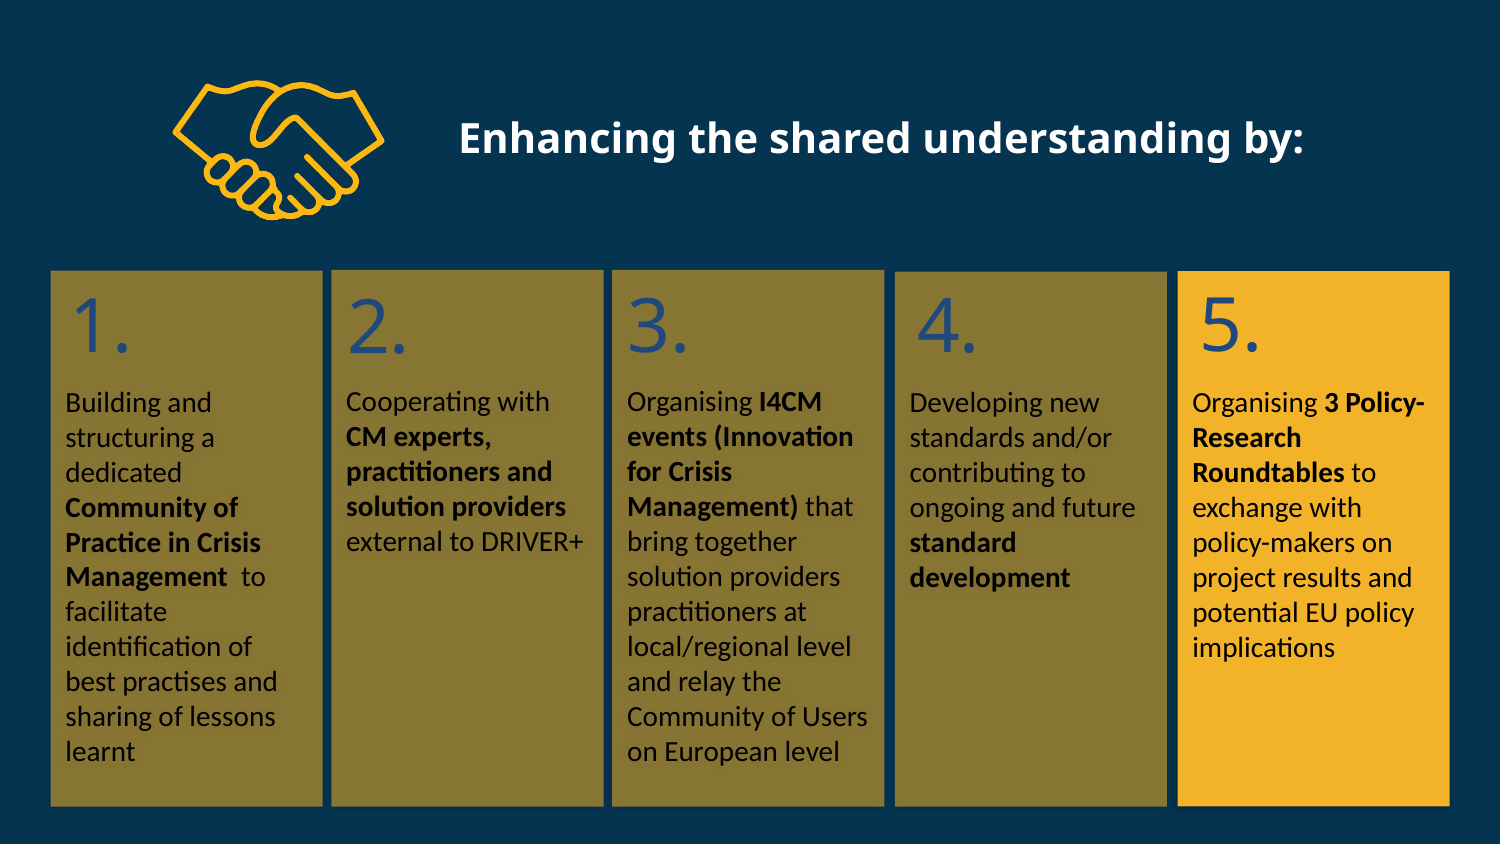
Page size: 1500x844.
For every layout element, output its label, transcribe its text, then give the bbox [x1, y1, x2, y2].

text_box 1. [54, 269, 194, 375]
text_box Cooperating with CM experts, practitioners and solution providers external to DRIVER+ [331, 269, 604, 807]
text_box Organising I4CM events (Innovation for Crisis Management) that bring together solution providers practitioners at local/regional level and relay the Community of Users on European level [611, 269, 885, 807]
text_box 5. [1185, 269, 1325, 375]
text_box Building and structuring a dedicated Community of Practice in Crisis Management to facilitate identification of best practises and sharing of lessons learnt [50, 270, 324, 807]
text_box [0, 0, 1500, 844]
picture [164, 0, 393, 306]
text_box Developing new standards and/or contributing to ongoing and future standard development [894, 271, 1168, 807]
text_box Enhancing the shared understanding by: [443, 103, 1401, 233]
text_box 3. [613, 269, 753, 375]
text_box 2. [332, 271, 472, 377]
text_box Organising 3 Policy-Research Roundtables to exchange with policy-makers on project results and potential EU policy implications [1177, 270, 1450, 807]
text_box 4. [902, 269, 1042, 375]
